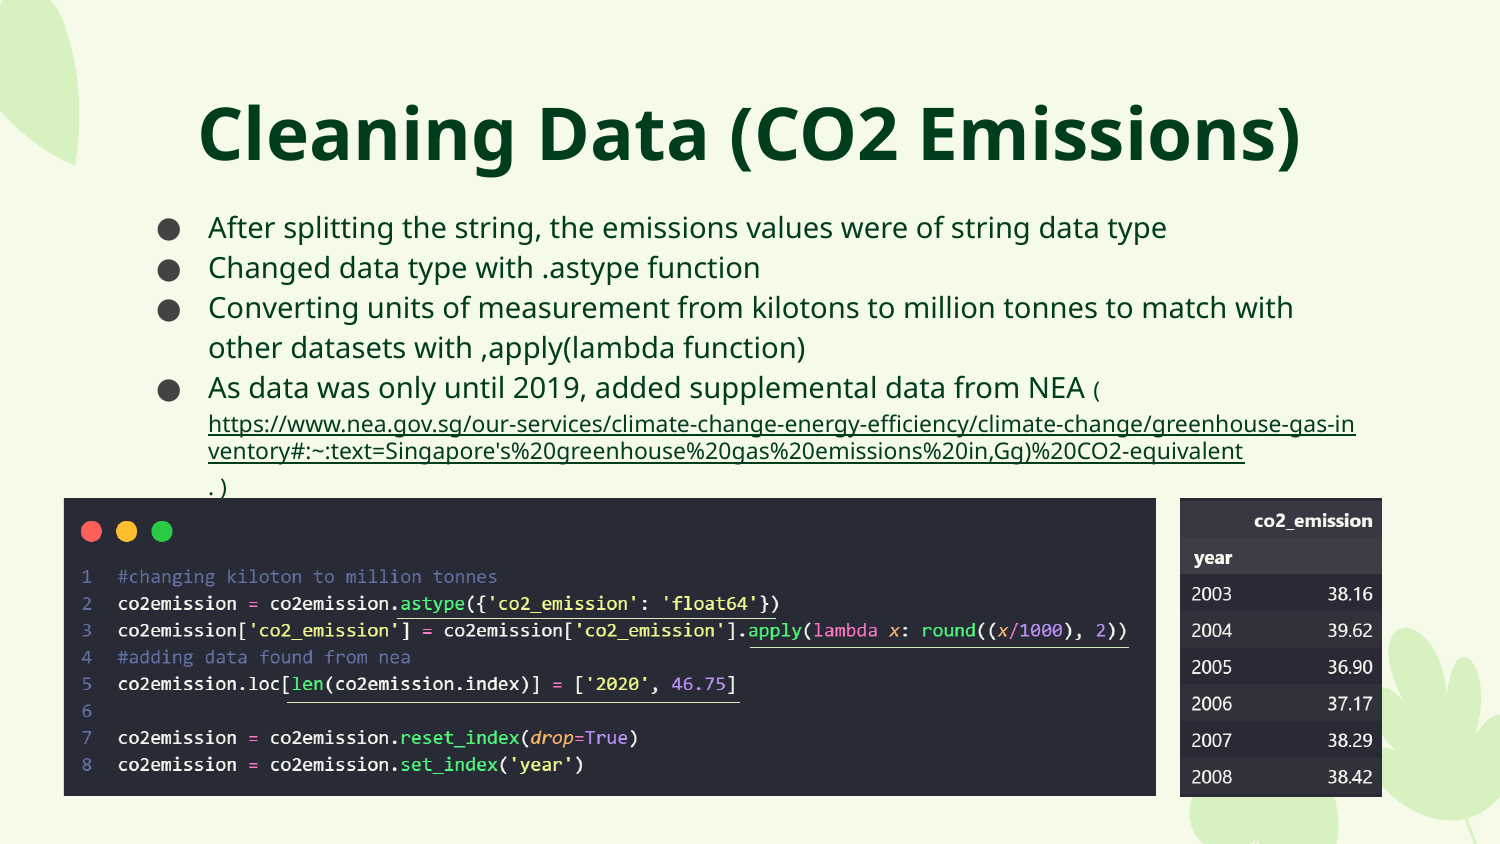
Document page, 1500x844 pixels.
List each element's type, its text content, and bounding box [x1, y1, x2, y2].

picture [1180, 498, 1383, 797]
title Cleaning Data (CO2 Emissions) [118, 72, 1382, 167]
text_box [63, 497, 1157, 797]
list After splitting the string, the emissions values were of string data type Changed data type with .astype function Converting units of measurement from kilotons to million tonnes to match with other datasets with ,apply(lambda function) As data was only until 2019, added supplemental data from NEA (https://www.nea.gov.sg/our-services/climate-change-energy-efficiency/climate-change/greenhouse-gas-inventory#:~:text=Singapore's%20greenhouse%20gas%20emissions%20in,Gg)%20CO2-equivalent. ) [118, 189, 1382, 677]
